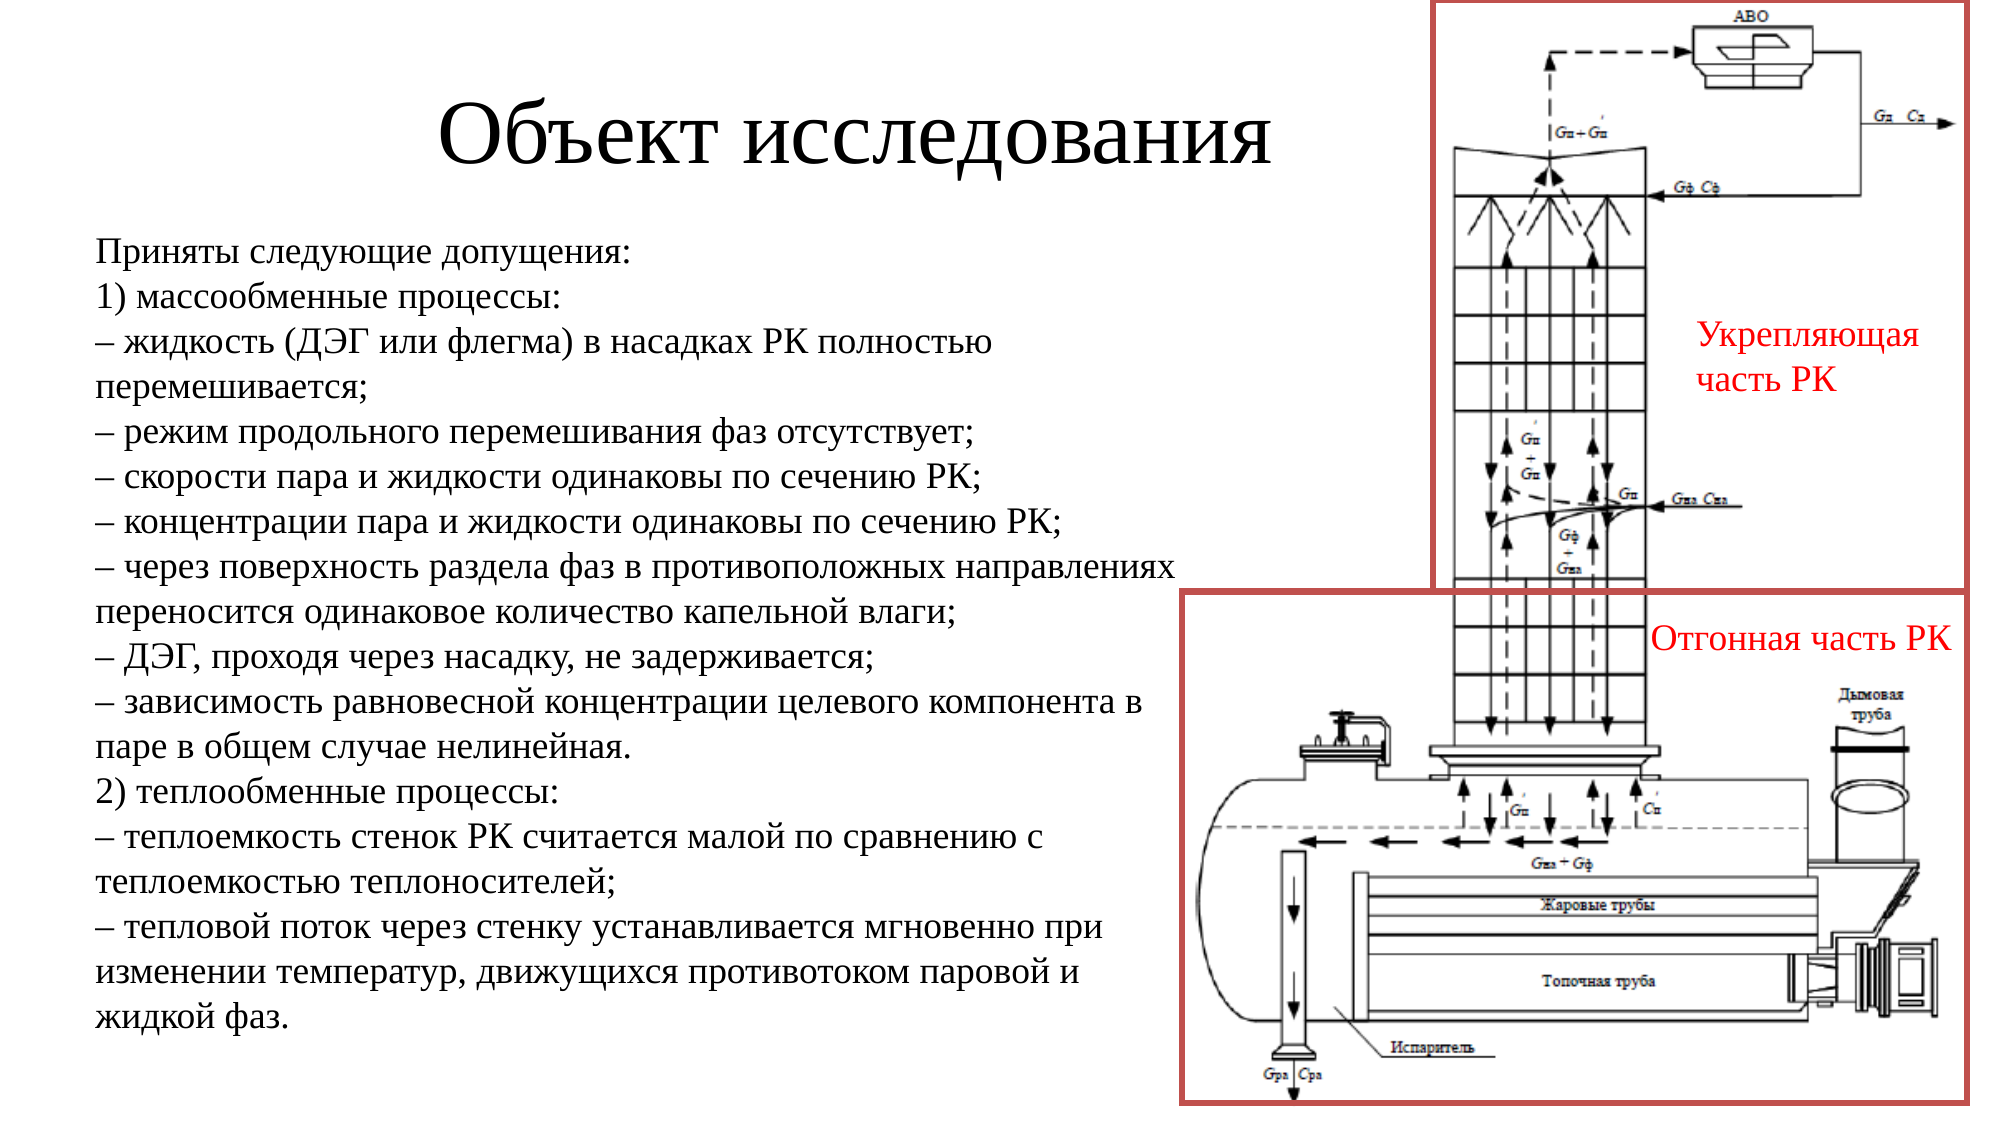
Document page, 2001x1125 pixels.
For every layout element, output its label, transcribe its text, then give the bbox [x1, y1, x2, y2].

title Объект исследования [416, 33, 1141, 220]
text_box Приняты следующие допущения: 1) массообменные процессы: – жидкость (ДЭГ или флегма) в насадках РК полностью перемешивается; – режим продольного перемешивания фаз отсутствует; – скорости пара и жидкости одинаковы по сечению РК; – концентрации пара и жидкости одинаковы по сечению РК; – через поверхность раздела фаз в противоположных направлениях переносится одинаковое количество капельной влаги; – ДЭГ, проходя через насадку, не задерживается; – зависимость равновесной концентрации целевого компонента в паре в общем случае нелинейная. 2) теплообменные процессы: – теплоемкость стенок РК считается малой по сравнению с теплоемкостью теплоносителей; – тепловой поток через стенку устанавливается мгновенно при изменении температур, движущихся противотоком паровой и жидкой фаз. [80, 219, 1141, 1044]
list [1141, 0, 2000, 1125]
